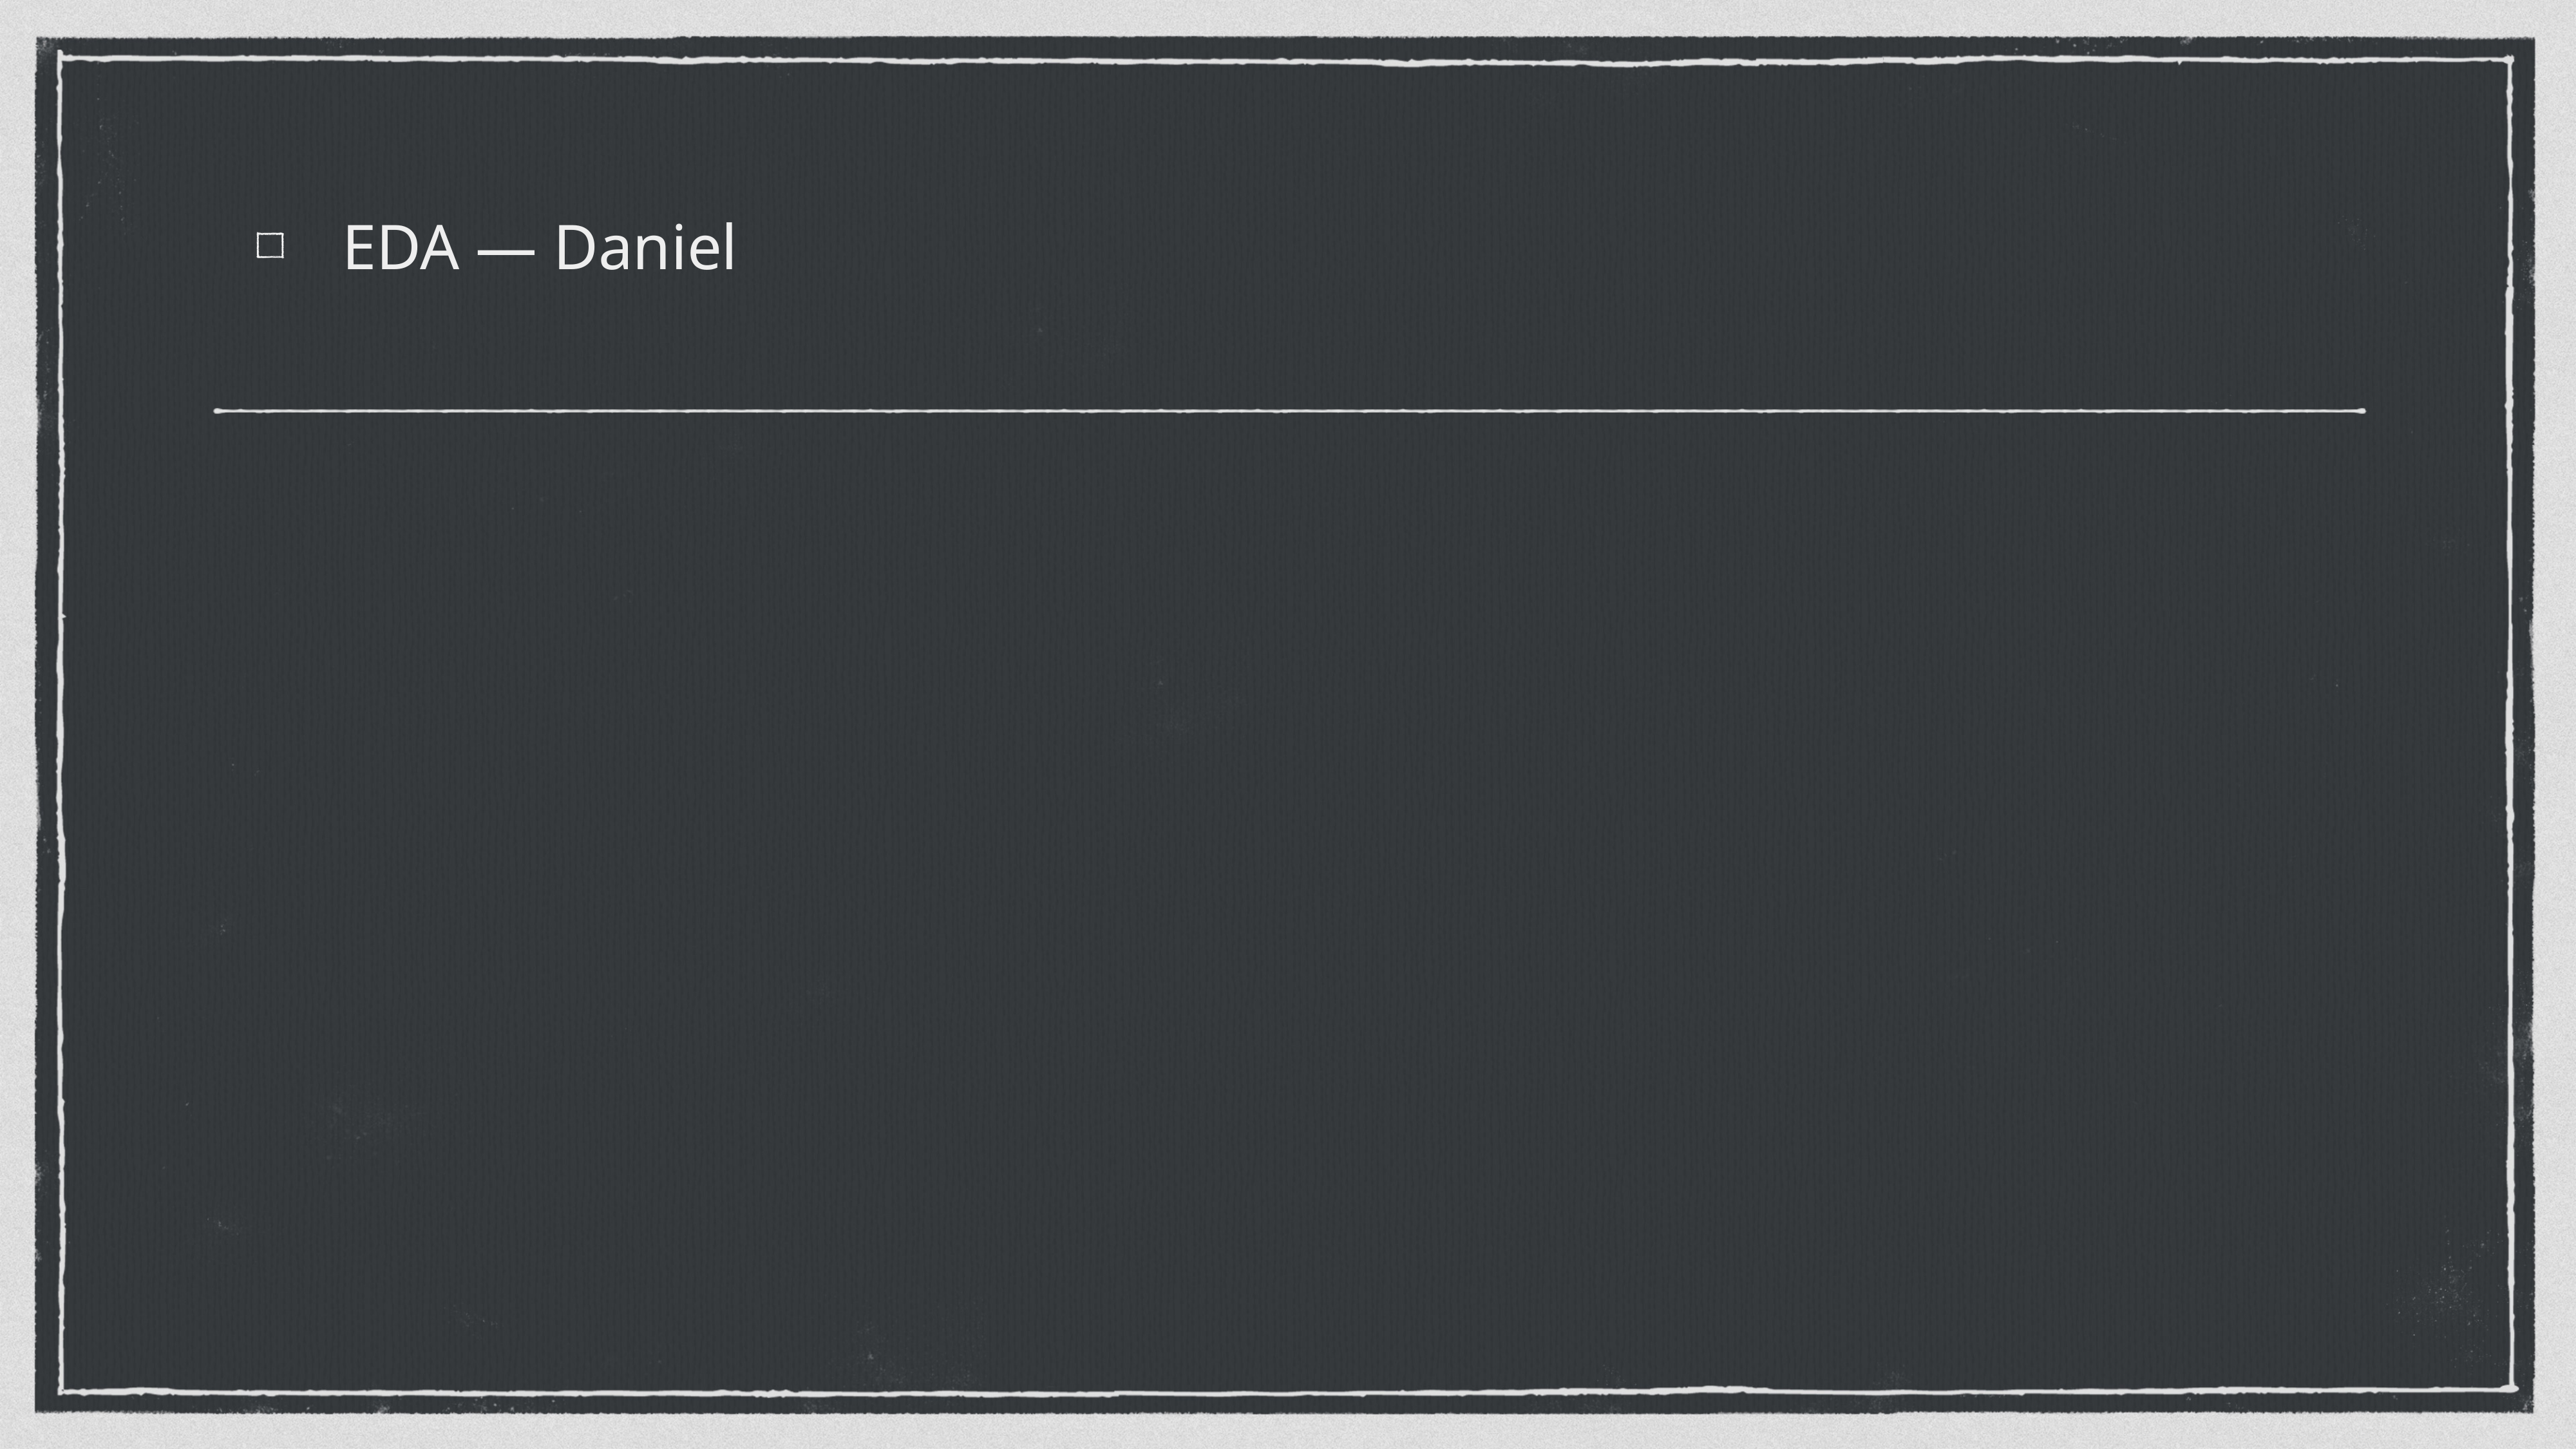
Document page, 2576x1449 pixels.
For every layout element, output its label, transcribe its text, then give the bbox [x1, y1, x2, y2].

picture [0, 0, 2576, 1449]
title EDA — Daniel [251, 102, 2324, 387]
